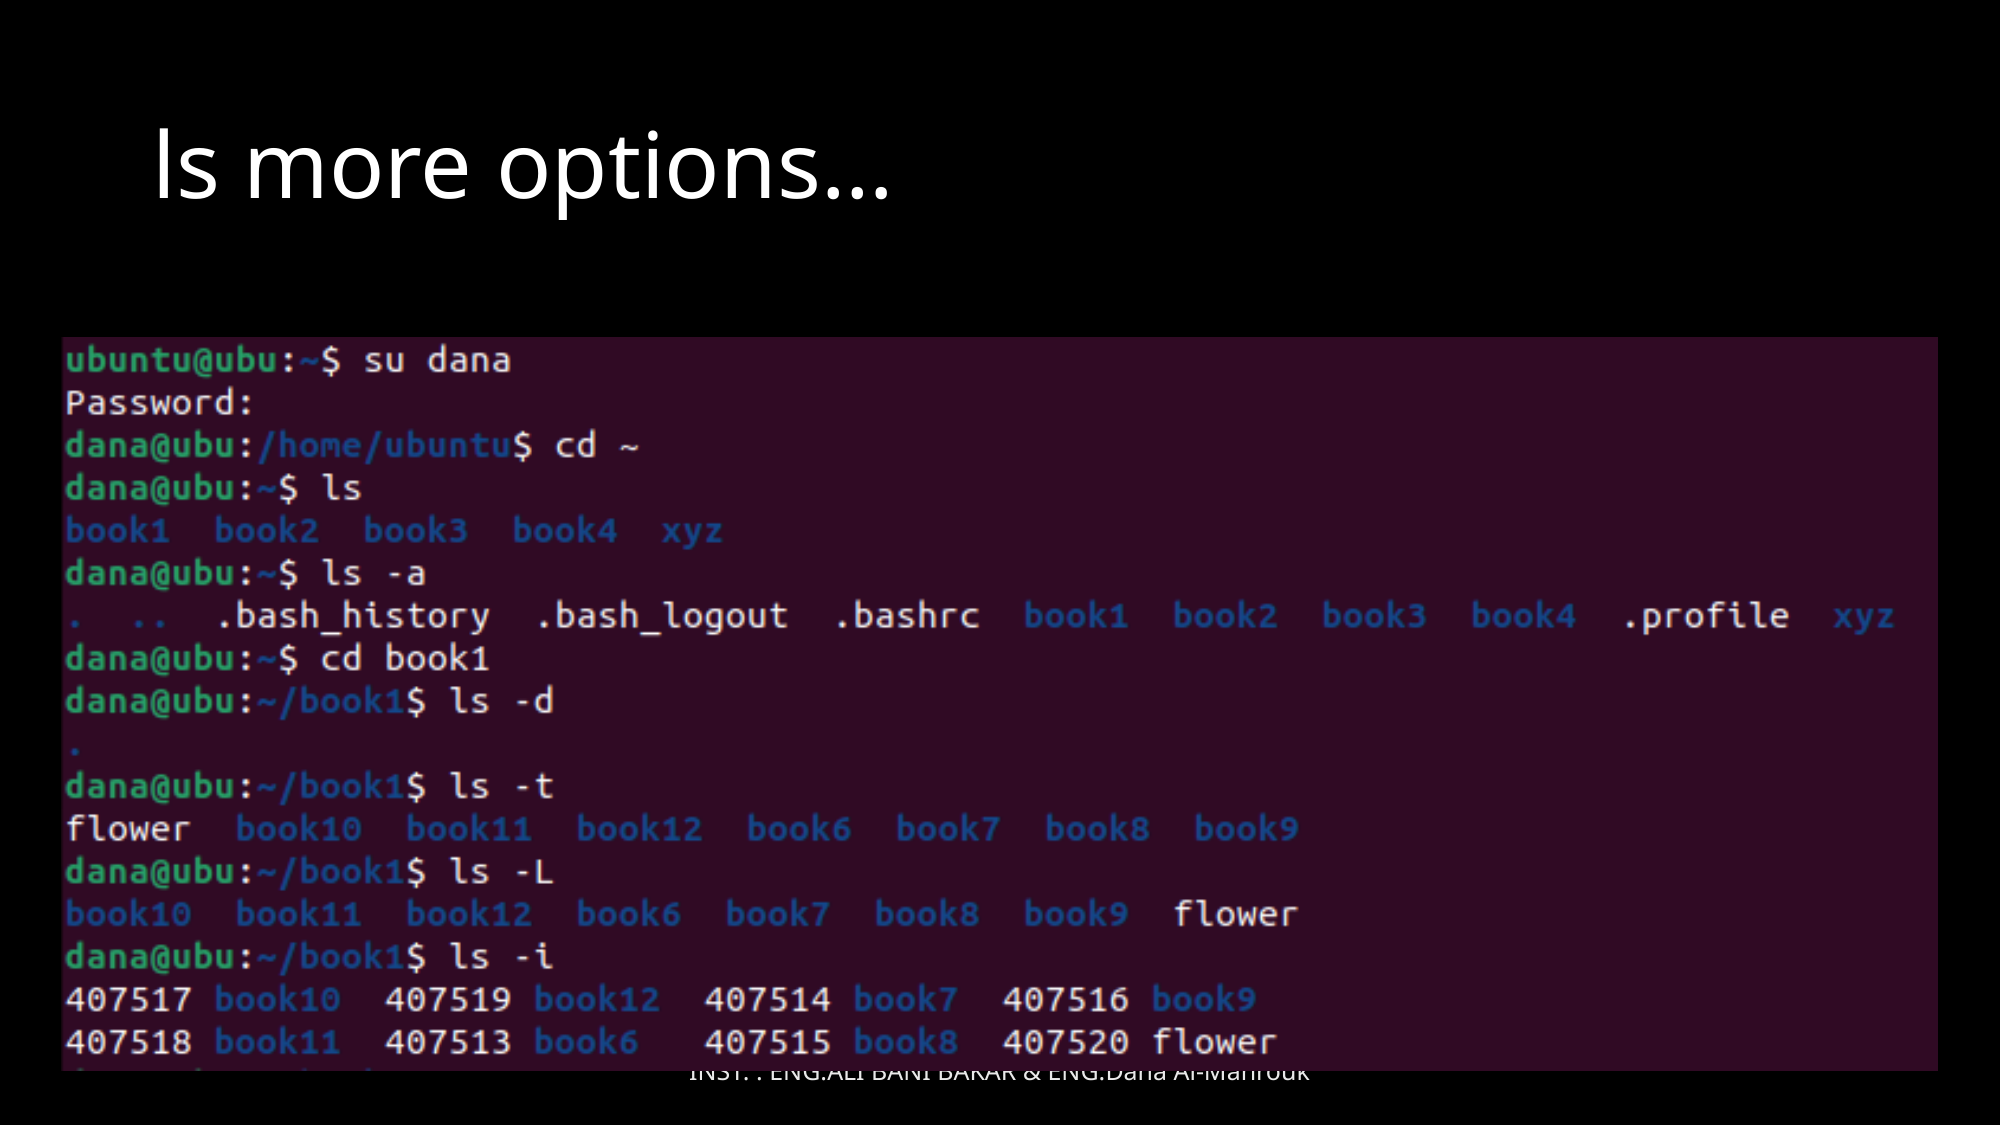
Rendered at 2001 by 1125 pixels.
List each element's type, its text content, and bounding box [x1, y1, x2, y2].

picture [61, 336, 1939, 1072]
title ls more options… [137, 59, 1863, 278]
footer INST. : ENG.ALI BANI BAKAR & ENG.Dana Al-Mahrouk [662, 1072, 1338, 1103]
